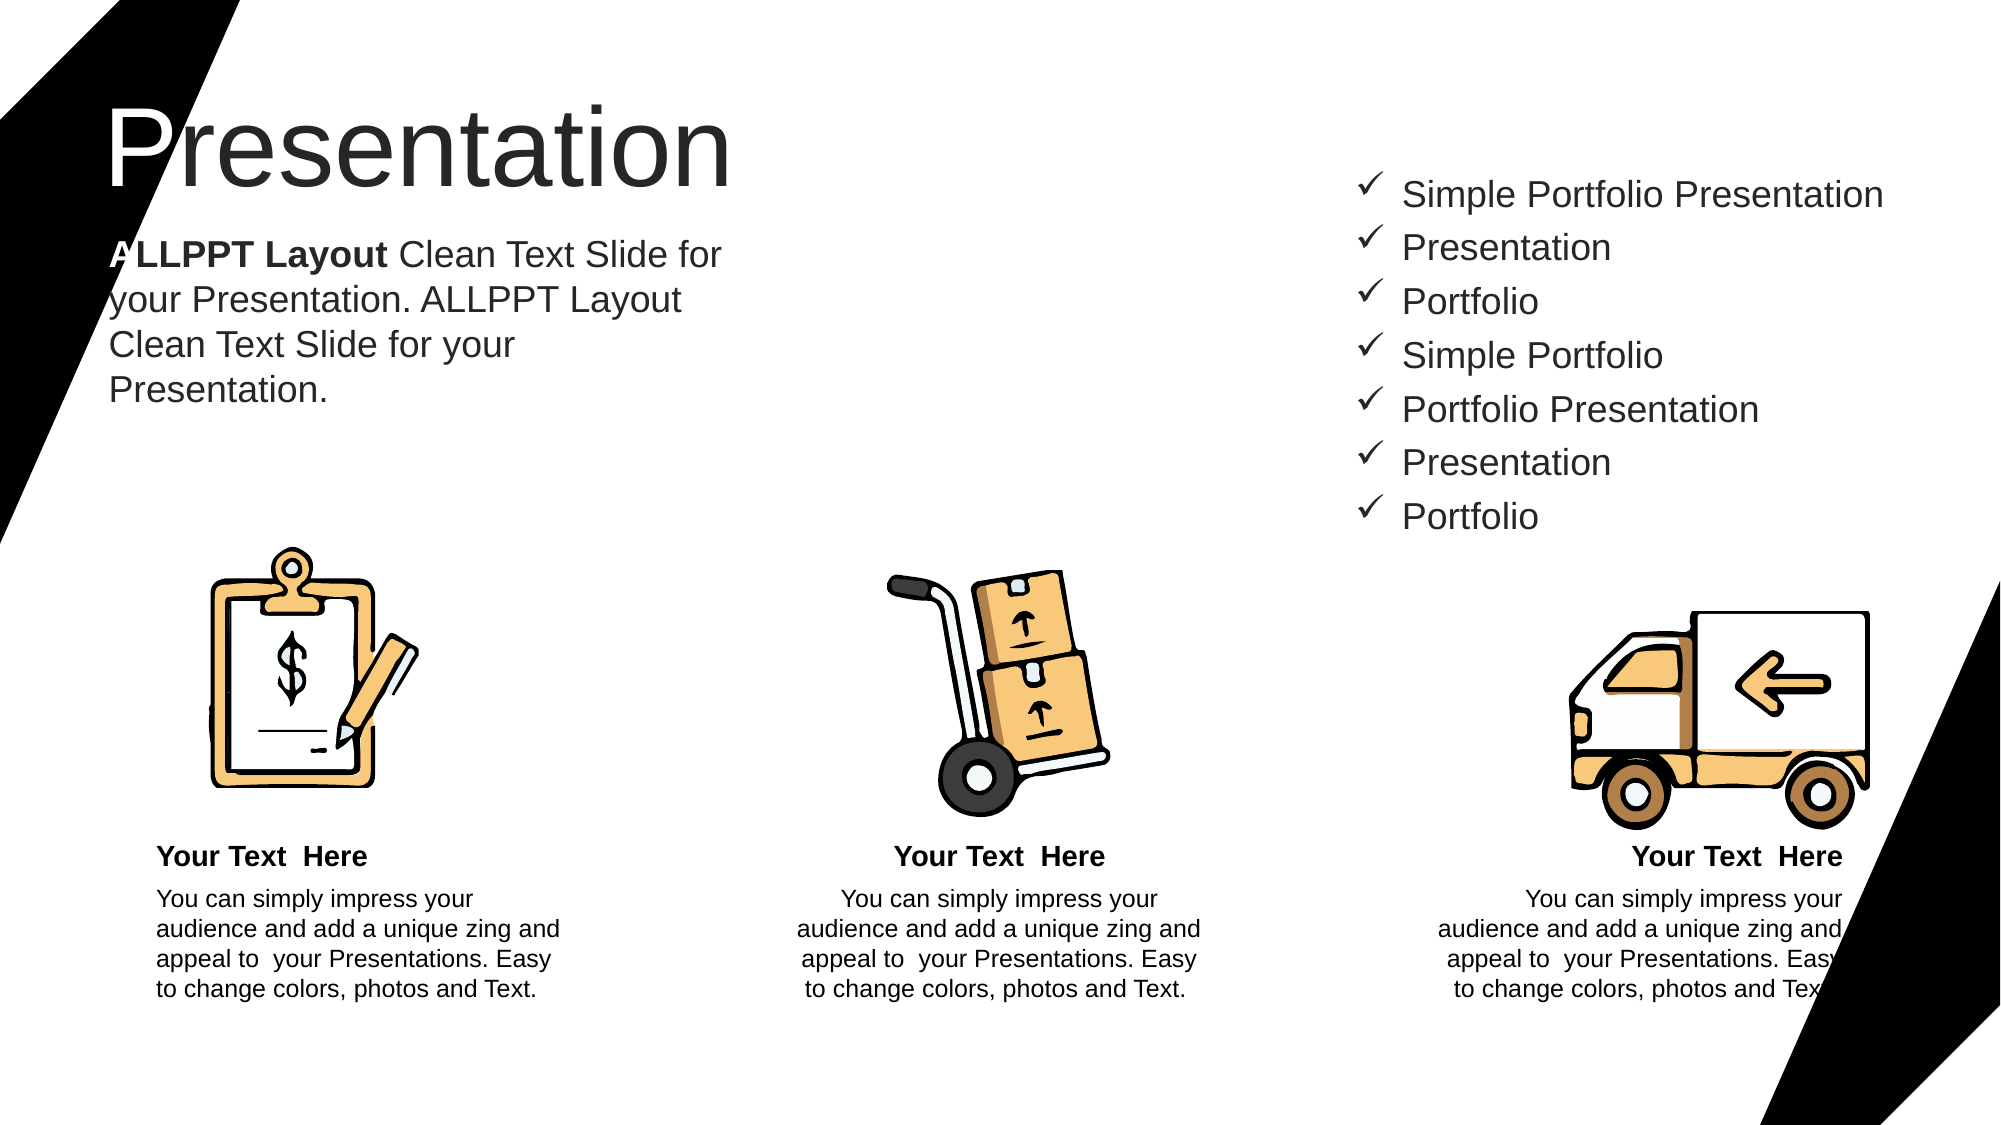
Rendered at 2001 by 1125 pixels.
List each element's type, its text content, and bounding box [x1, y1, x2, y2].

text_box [141, 829, 587, 1012]
text_box Presentation [1340, 224, 1915, 276]
picture [886, 570, 1113, 821]
text_box Portfolio [1340, 278, 1915, 330]
picture [206, 545, 419, 788]
text_box Portfolio [1340, 493, 1915, 546]
text_box Presentation [1340, 439, 1915, 492]
text_box Presentation [85, 48, 752, 268]
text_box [776, 829, 1223, 1012]
picture [1568, 611, 1870, 830]
text_box Portfolio Presentation [1340, 385, 1915, 438]
text_box Simple Portfolio [1340, 332, 1915, 384]
text_box Simple Portfolio Presentation [1340, 171, 1915, 222]
text_box ALLPPT Layout Clean Text Slide for your Presentation. ALLPPT Layout Clean Text Slide for your Presentation. [93, 223, 744, 418]
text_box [1412, 829, 1858, 1012]
